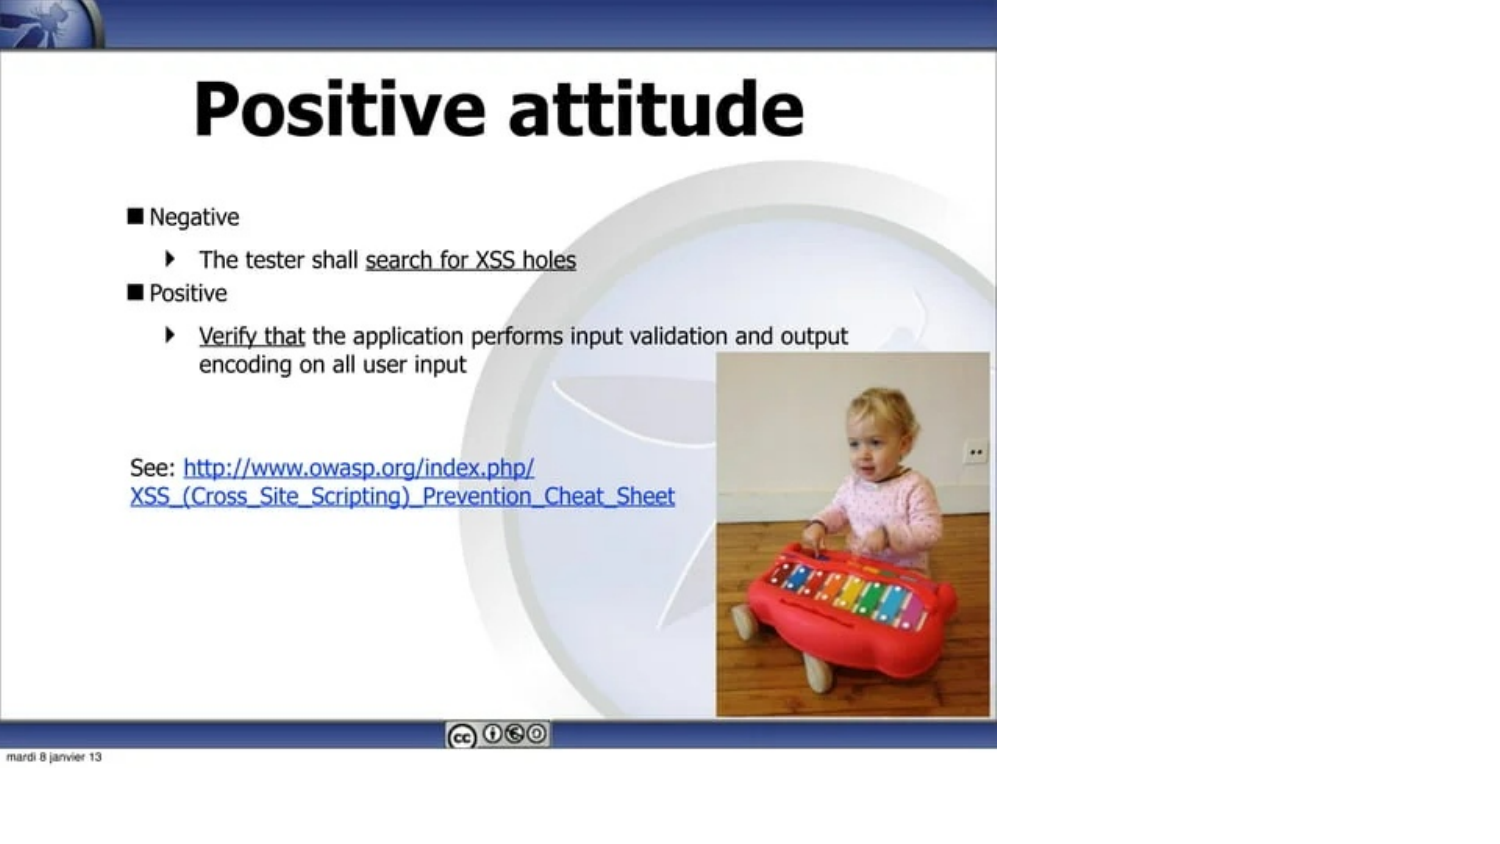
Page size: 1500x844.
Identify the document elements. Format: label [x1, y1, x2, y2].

picture [0, 0, 997, 768]
